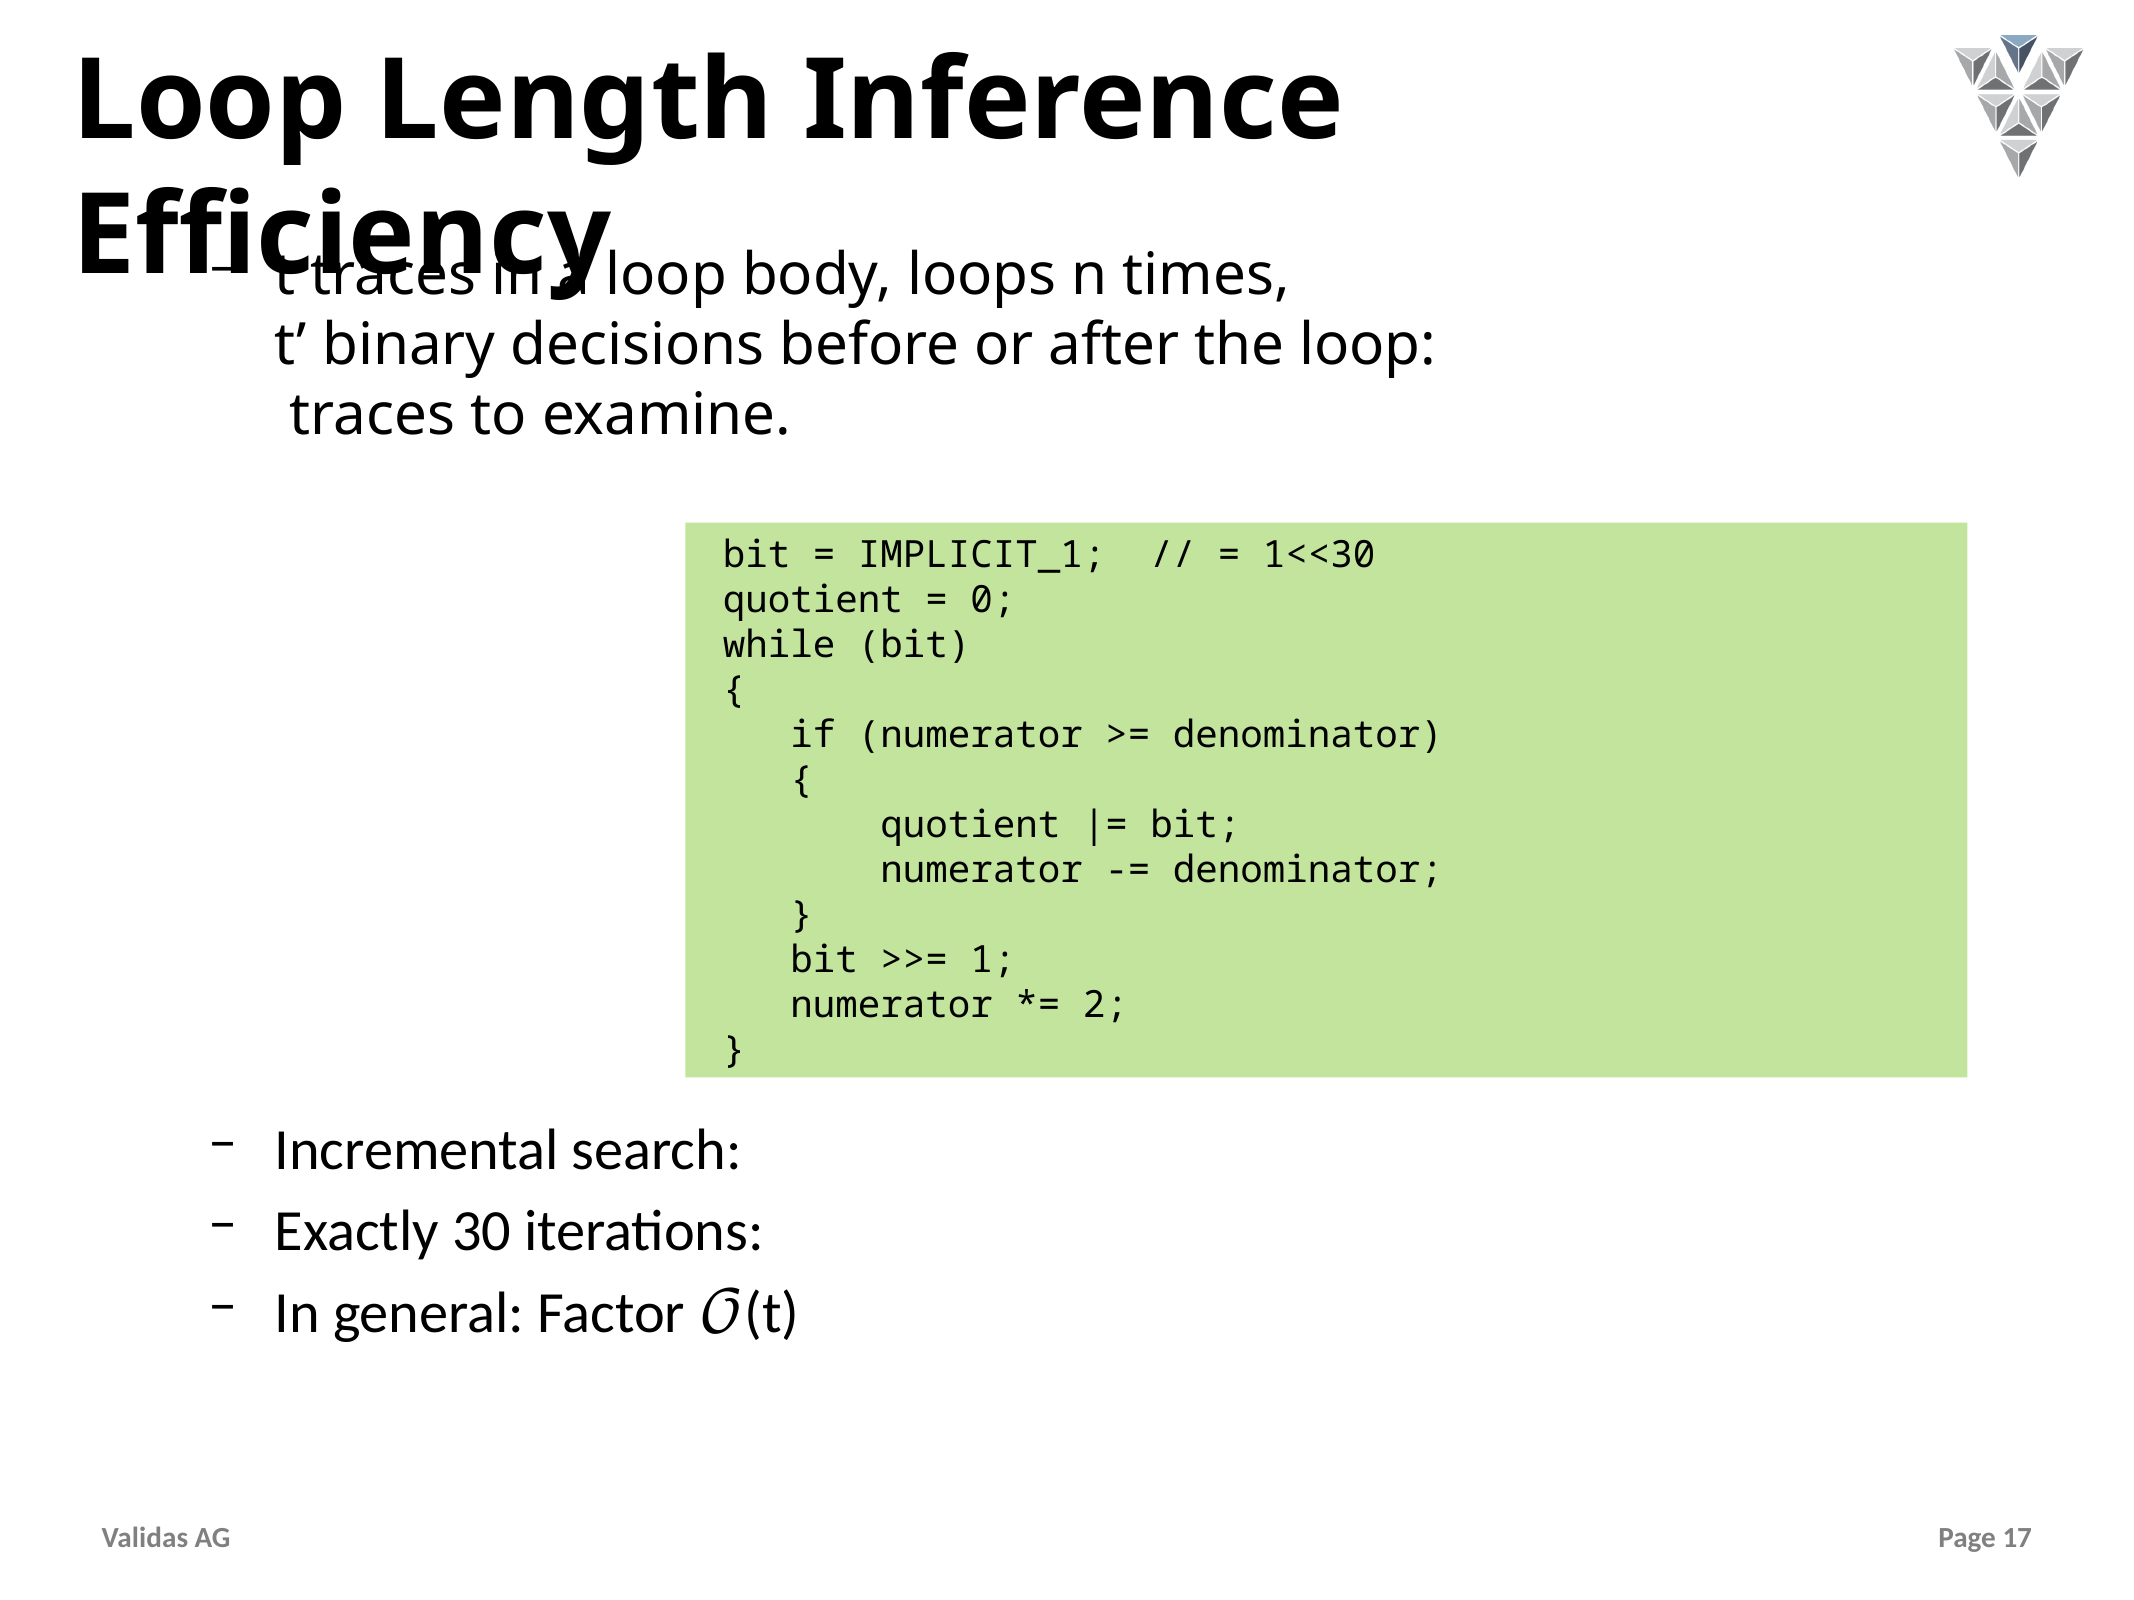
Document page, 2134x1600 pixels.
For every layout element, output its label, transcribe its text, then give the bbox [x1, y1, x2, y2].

title Loop Length Inference Efficiency [72, 15, 1835, 170]
picture [1954, 35, 2083, 177]
text_box bit = IMPLICIT_1; // = 1<<30 quotient = 0; while (bit) { if (numerator >= denominator) { quotient |= bit; numerator -= denominator; } bit >>= 1; numerator *= 2; } [685, 522, 1968, 1078]
